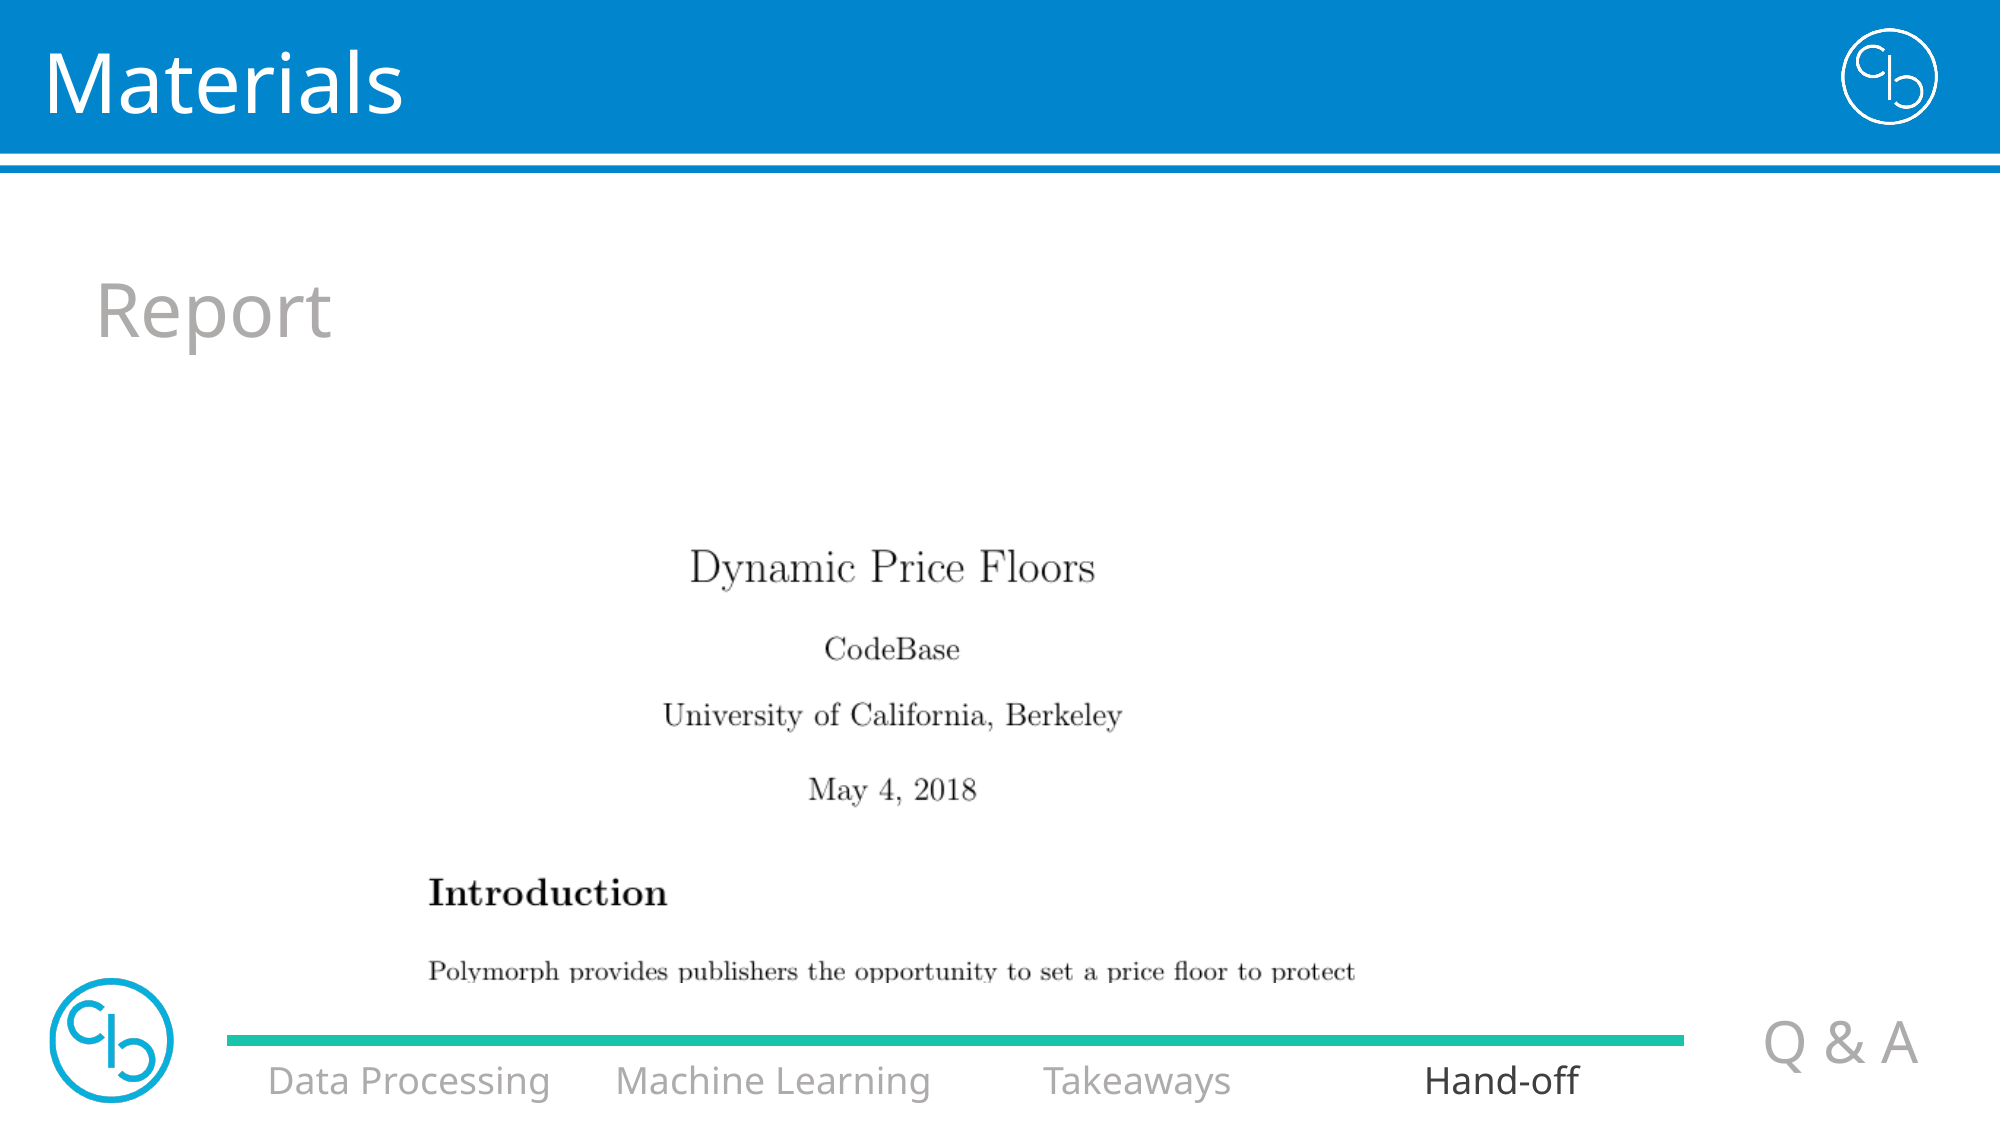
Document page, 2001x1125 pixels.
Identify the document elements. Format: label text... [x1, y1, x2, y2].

text_box Q & A [1658, 997, 2000, 1084]
picture [1842, 29, 1937, 124]
picture [56, 985, 166, 1096]
text_box Data Processing [227, 1049, 591, 1111]
text_box Materials [27, 23, 1561, 130]
text_box Machine Learning [591, 1050, 955, 1111]
picture [49, 1053, 98, 1103]
text_box Takeaways [955, 1050, 1319, 1111]
text_box [0, 165, 2000, 173]
text_box [0, 0, 2000, 154]
text_box Report [79, 254, 1271, 361]
text_box Hand-off [1319, 1049, 1684, 1111]
picture [123, 978, 178, 1103]
picture [49, 978, 99, 1029]
picture [201, 348, 1634, 983]
